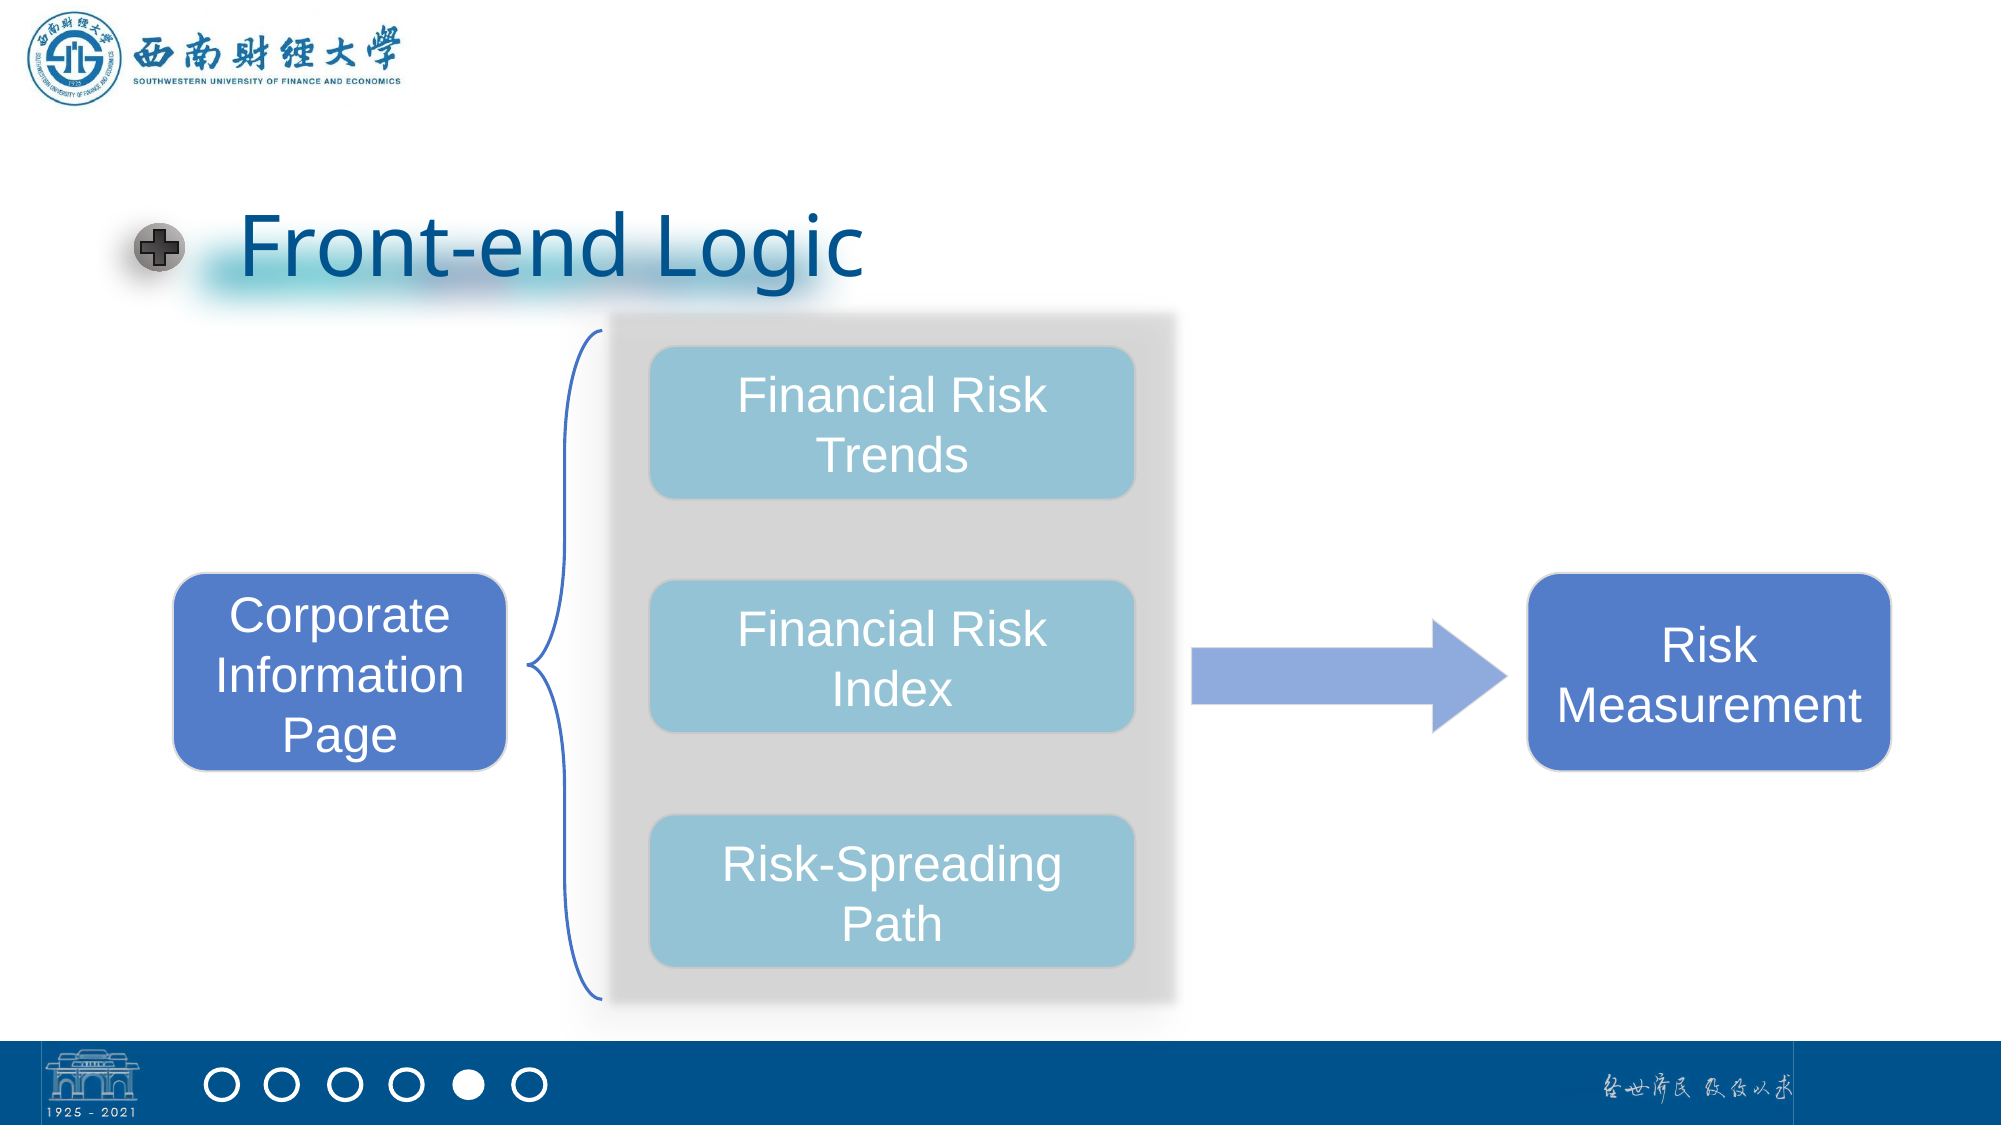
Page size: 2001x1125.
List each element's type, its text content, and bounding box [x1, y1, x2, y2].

picture [159, 216, 861, 331]
text_box Risk-Spreading Path [648, 813, 1137, 969]
text_box Financial Risk Index [648, 578, 1137, 735]
text_box [526, 331, 603, 1000]
text_box Financial Risk Trends [648, 345, 1137, 501]
text_box [615, 319, 1171, 999]
picture [0, 1041, 2001, 1125]
text_box Corporate Information Page [171, 571, 508, 773]
text_box [1190, 618, 1509, 735]
text_box Front-end Logic [222, 143, 1309, 303]
picture [12, 0, 412, 117]
text_box [140, 229, 159, 266]
text_box [133, 222, 159, 273]
text_box Risk Measurement [1526, 571, 1893, 773]
